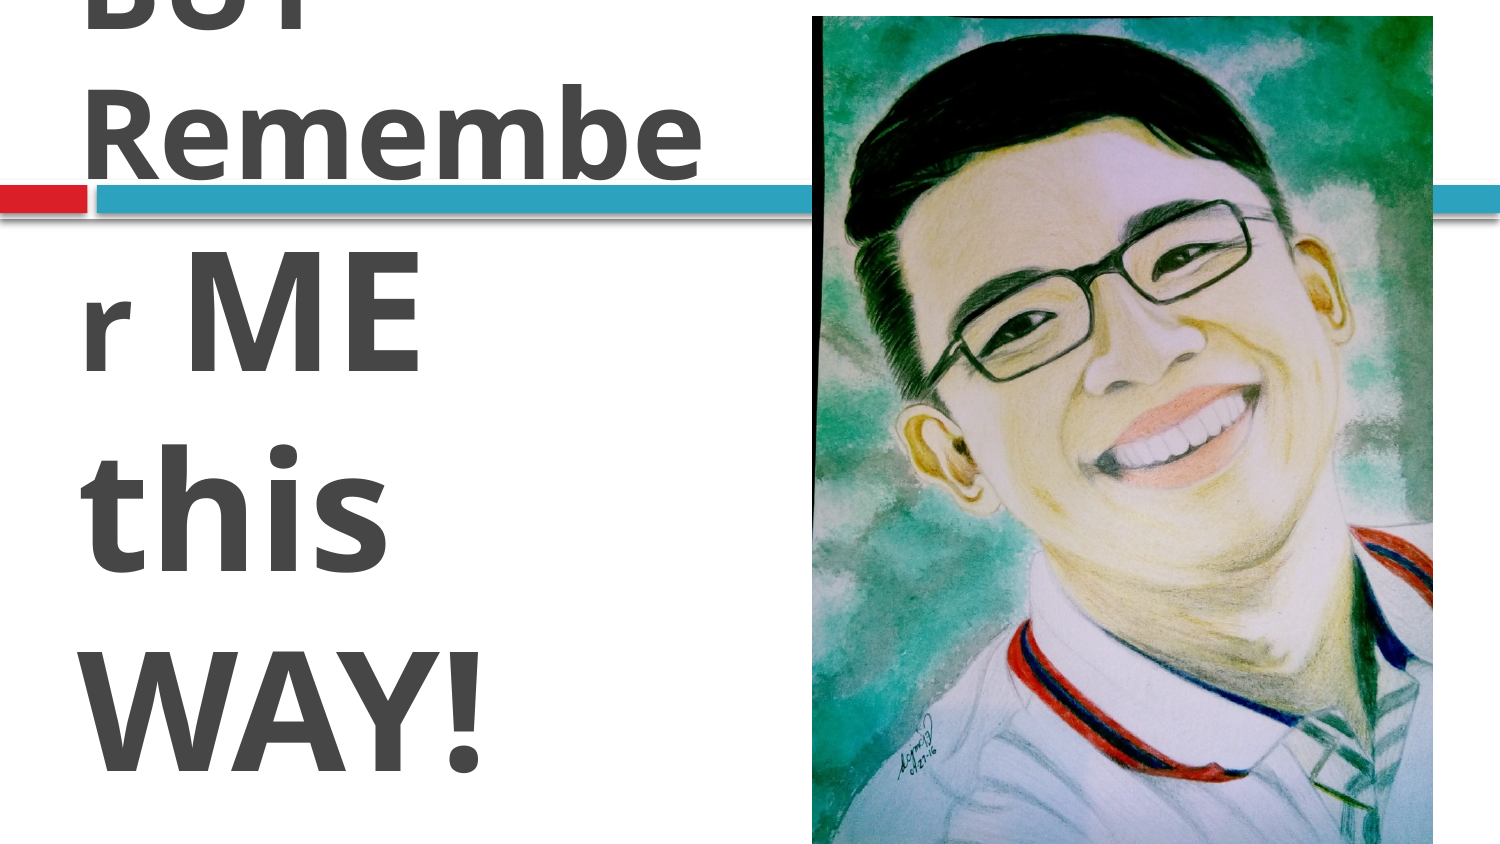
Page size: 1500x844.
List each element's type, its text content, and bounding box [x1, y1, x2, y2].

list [812, 16, 1434, 844]
title BUT Remember ME this WAY! [62, 196, 725, 812]
